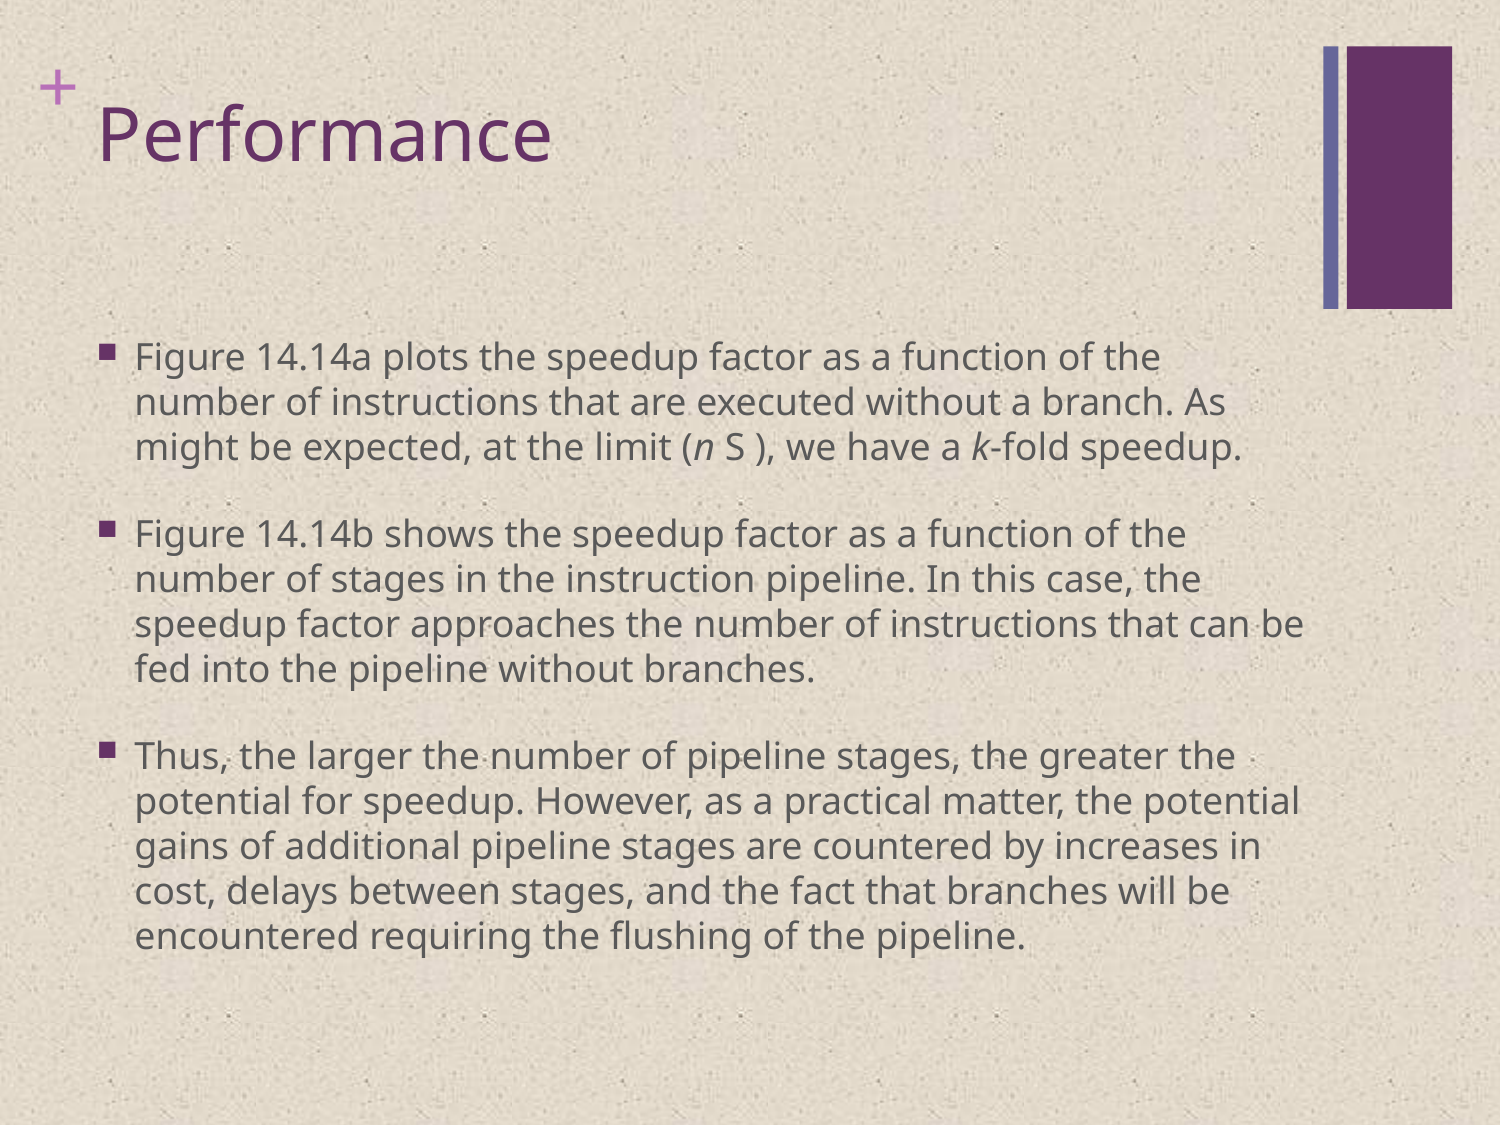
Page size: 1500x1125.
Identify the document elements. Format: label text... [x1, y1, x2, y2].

list Figure 14.14a plots the speedup factor as a function of the number of instructions that are executed without a branch. As might be expected, at the limit (n S ), we have a k-fold speedup. Figure 14.14b shows the speedup factor as a function of the number of stages in the instruction pipeline. In this case, the speedup factor approaches the number of instructions that can be fed into the pipeline without branches. Thus, the larger the number of pipeline stages, the greater the potential for speedup. However, as a practical matter, the potential gains of additional pipeline stages are countered by increases in cost, delays between stages, and the fact that branches will be encountered requiring the flushing of the pipeline. [81, 325, 1322, 1005]
picture [0, 0, 1500, 1125]
title Performance [81, 79, 1322, 263]
